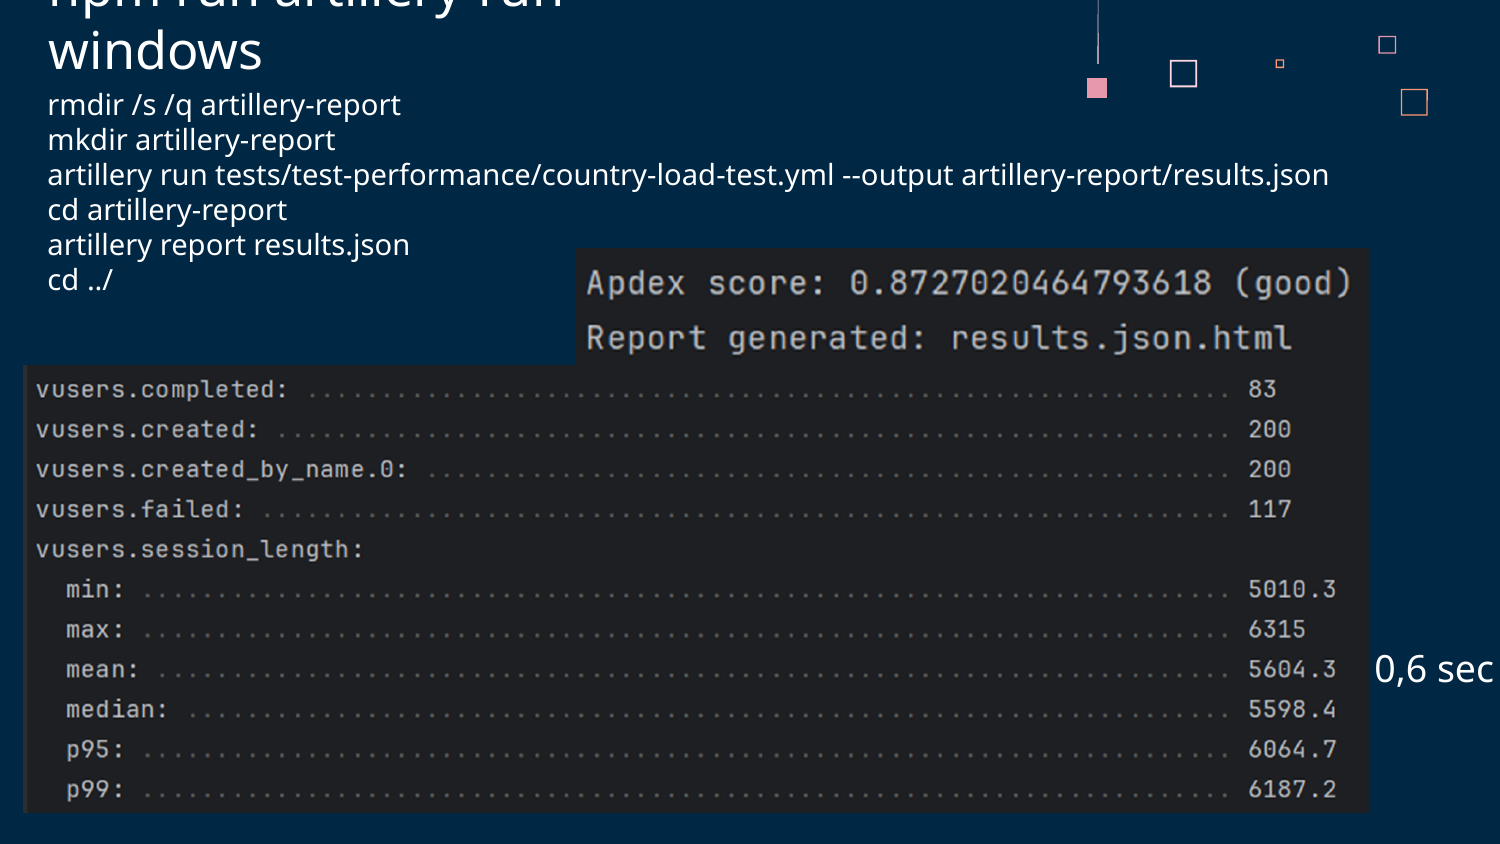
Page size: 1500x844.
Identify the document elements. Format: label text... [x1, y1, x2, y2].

title 0,6 sec [1377, 599, 1500, 705]
picture [23, 248, 1371, 814]
subtitle rmdir /s /q artillery-report mkdir artillery-report artillery run tests/test-performance/country-load-test.yml --output artillery-report/results.json cd artillery-report artillery report results.json cd ../ [13, 71, 1500, 254]
title npm run artillery-run-windows [34, 0, 810, 95]
